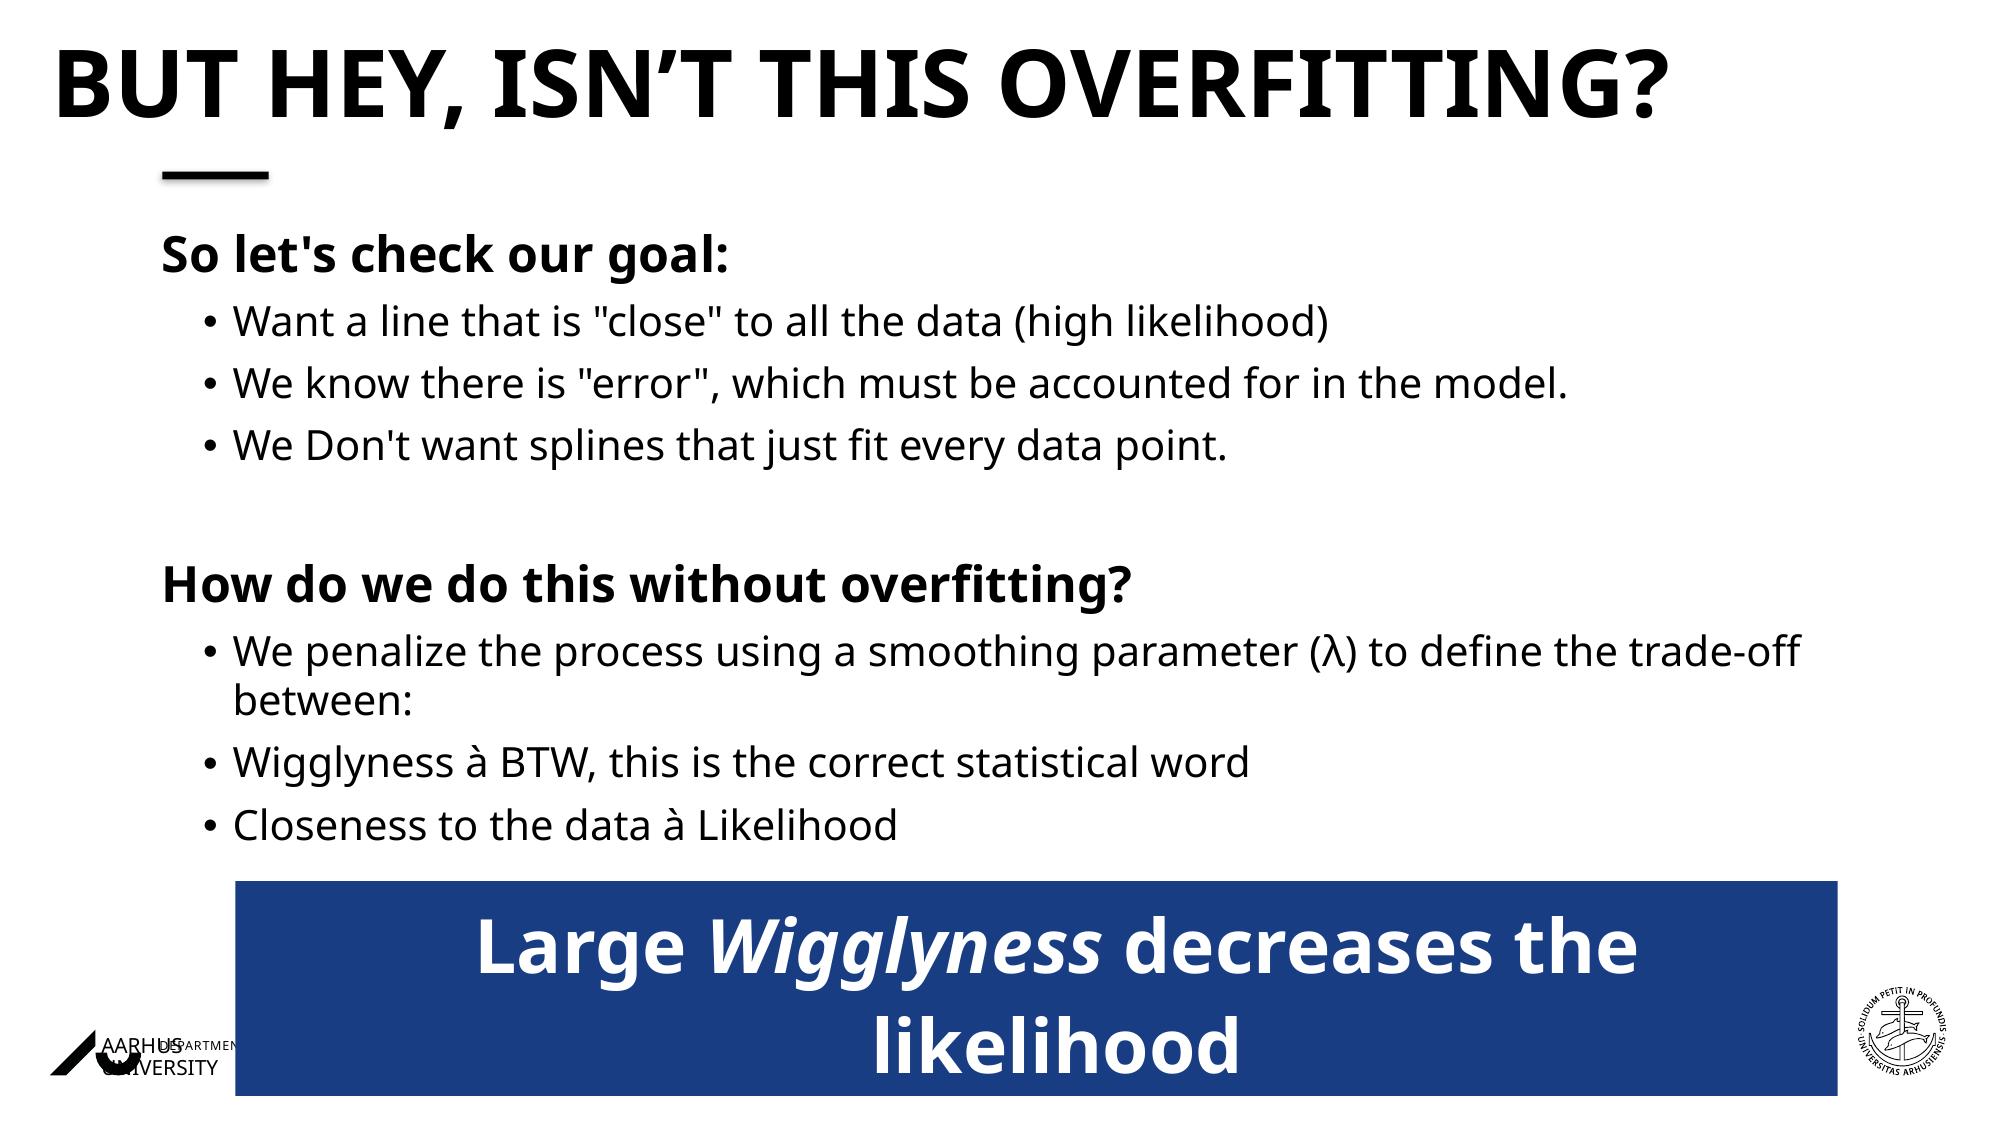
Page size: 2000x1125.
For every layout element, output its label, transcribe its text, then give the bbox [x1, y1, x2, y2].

text_box Large Wigglyness decreases the likelihood [235, 881, 1838, 1096]
title But hey, isn’t this overfitting? [51, 37, 1948, 162]
list ​So let's check our goal: Want a line that is "close" to all the data (high likelihood) We know there is "error", which must be accounted for in the model. We Don't want splines that just fit every data point. ​​How do we do this without overfitting? We penalize the process using a smoothing parameter (λ) to define the trade-off between: Wigglyness à BTW, this is the correct statistical word Closeness to the data à Likelihood [161, 224, 1839, 968]
